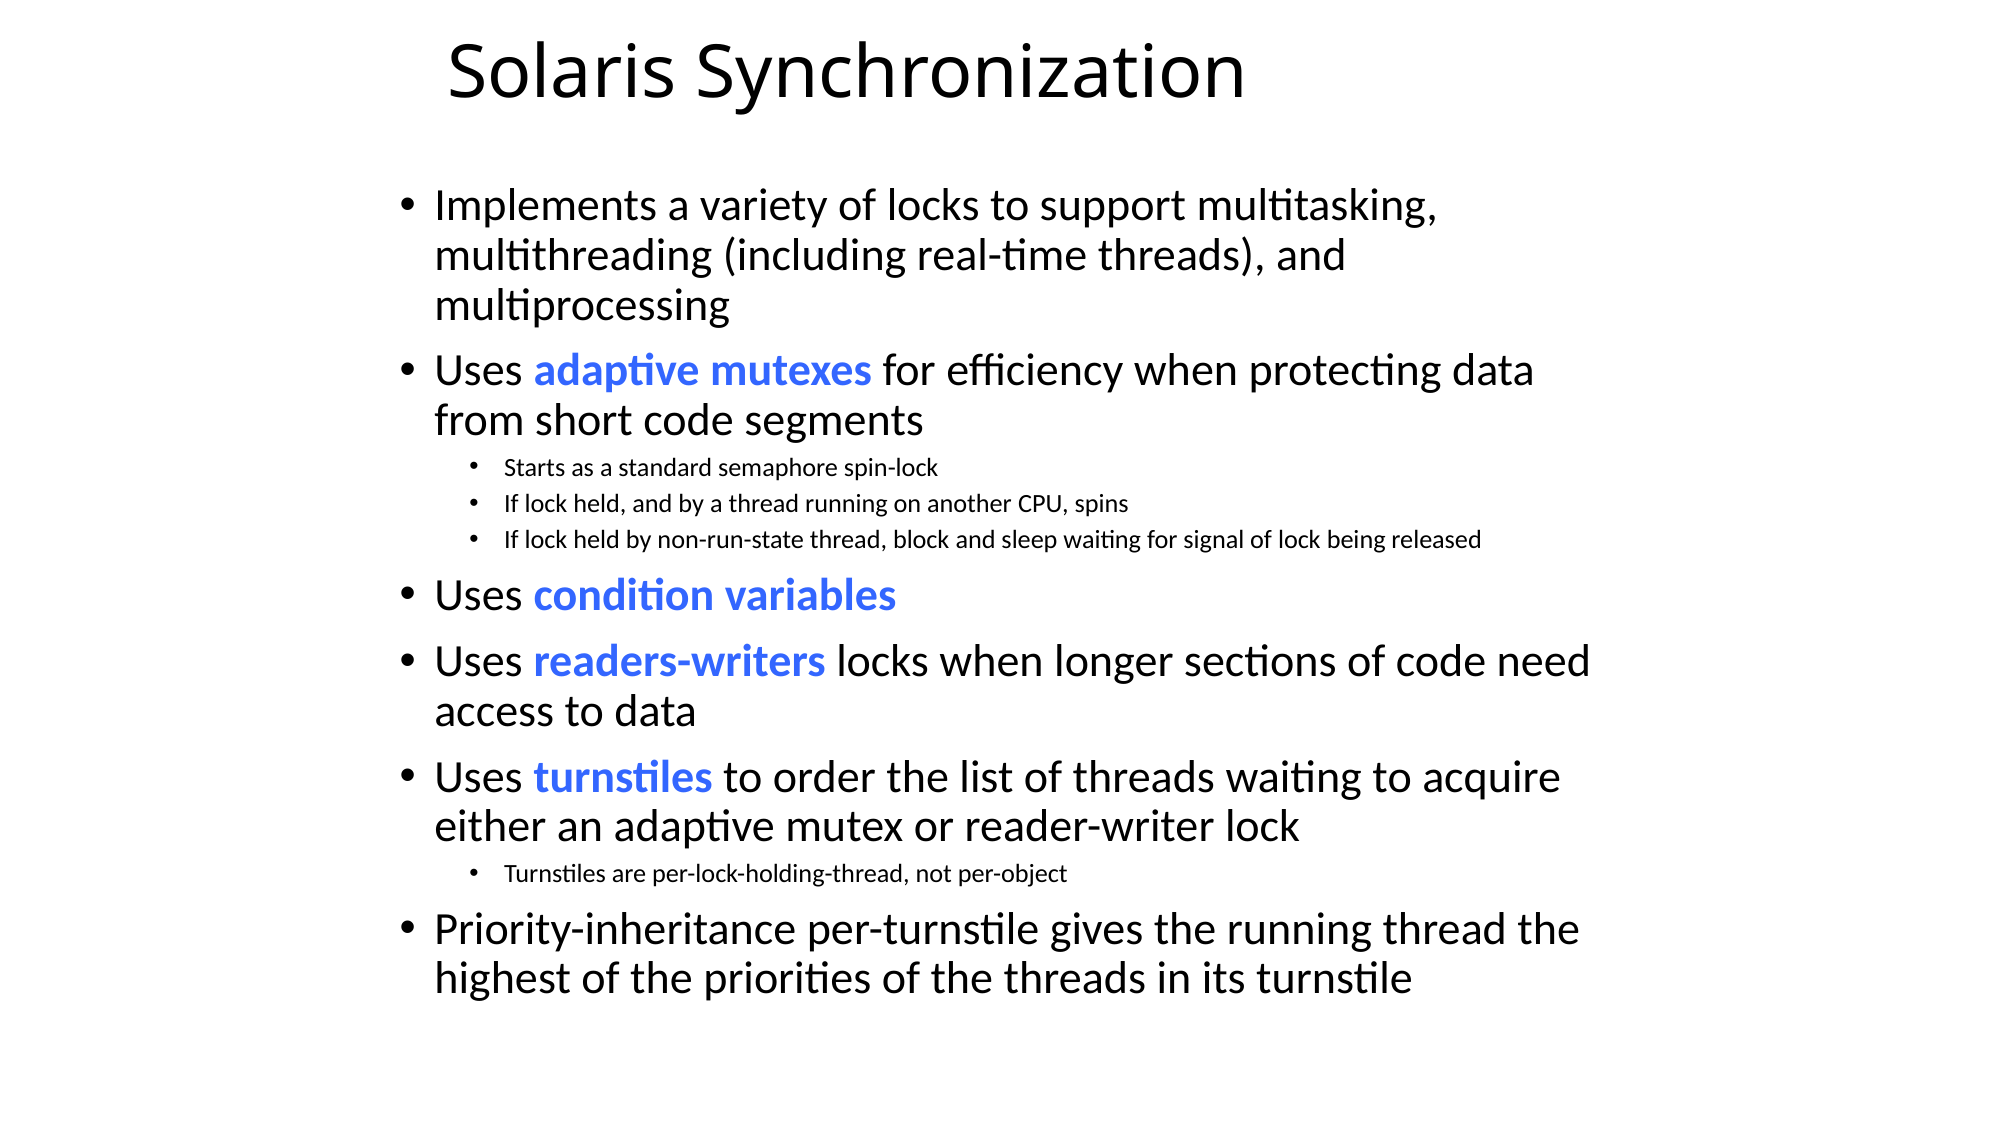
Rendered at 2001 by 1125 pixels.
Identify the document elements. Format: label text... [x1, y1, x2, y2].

list Implements a variety of locks to support multitasking, multithreading (including real-time threads), and multiprocessing Uses adaptive mutexes for efficiency when protecting data from short code segments Starts as a standard semaphore spin-lock If lock held, and by a thread running on another CPU, spins If lock held by non-run-state thread, block and sleep waiting for signal of lock being released Uses condition variables Uses readers-writers locks when longer sections of code need access to data Uses turnstiles to order the list of threads waiting to acquire either an adaptive mutex or reader-writer lock Turnstiles are per-lock-holding-thread, not per-object Priority-inheritance per-turnstile gives the running thread the highest of the priorities of the threads in its turnstile [384, 173, 1645, 1019]
title Solaris Synchronization [432, 26, 1675, 122]
